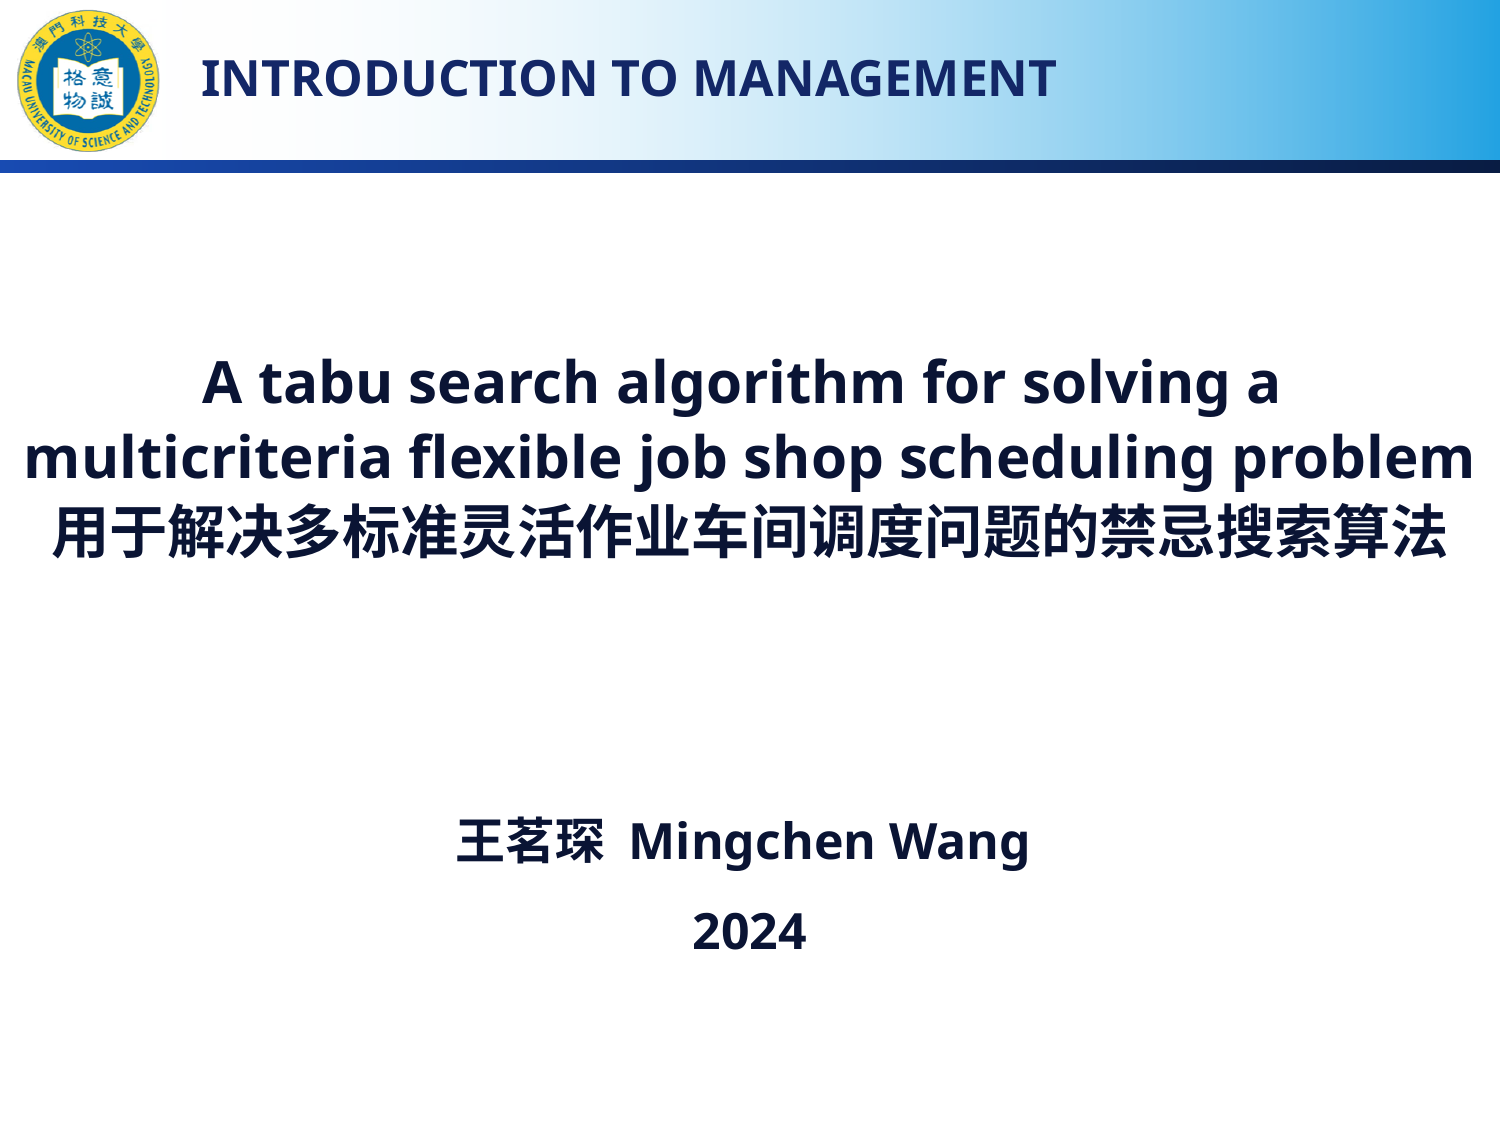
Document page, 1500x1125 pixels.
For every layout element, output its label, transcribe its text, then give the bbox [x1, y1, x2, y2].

text_box A tabu search algorithm for solving a multicriteria flexible job shop scheduling problem 用于解决多标准灵活作业车间调度问题的禁忌搜索算法 [0, 346, 1500, 574]
picture [17, 9, 160, 152]
text_box 王茗琛 Mingchen Wang 2024 [366, 739, 1134, 1000]
text_box INTRODUCTION TO MANAGEMENT [173, 45, 1073, 115]
